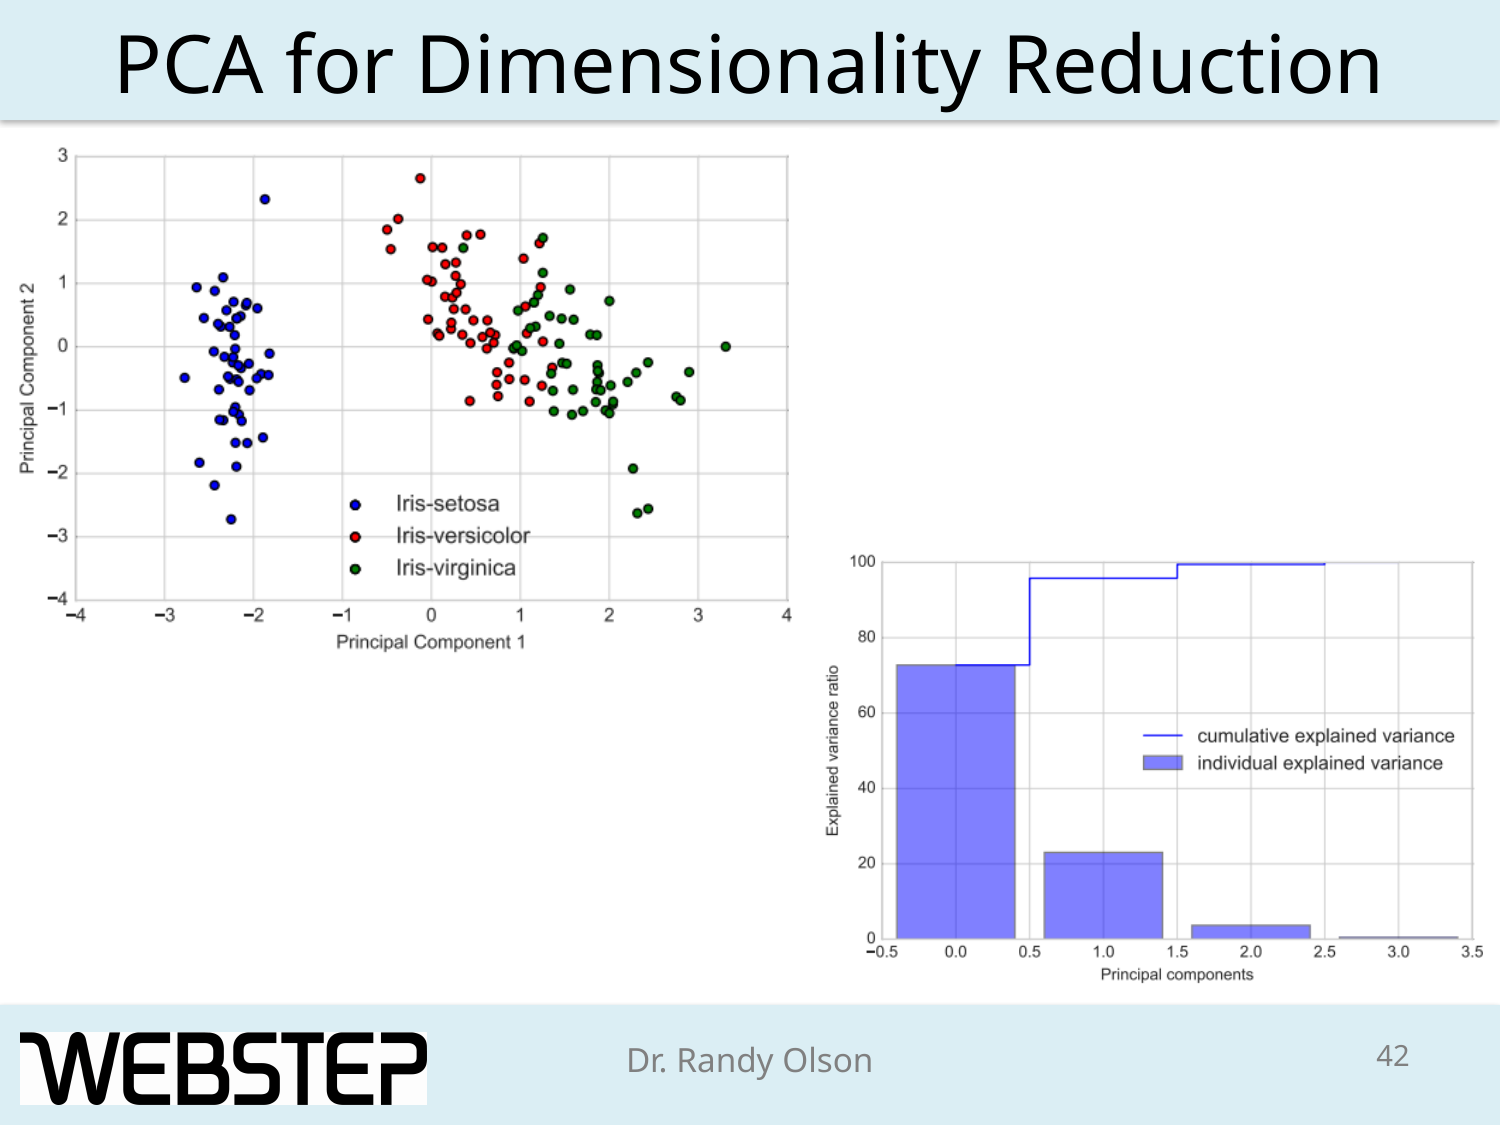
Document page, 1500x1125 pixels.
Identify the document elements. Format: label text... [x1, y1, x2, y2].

picture [20, 1032, 427, 1105]
slide_number 42 [1310, 1026, 1425, 1088]
title PCA for Dimensionality Reduction [75, 0, 1425, 155]
picture [0, 128, 1499, 998]
